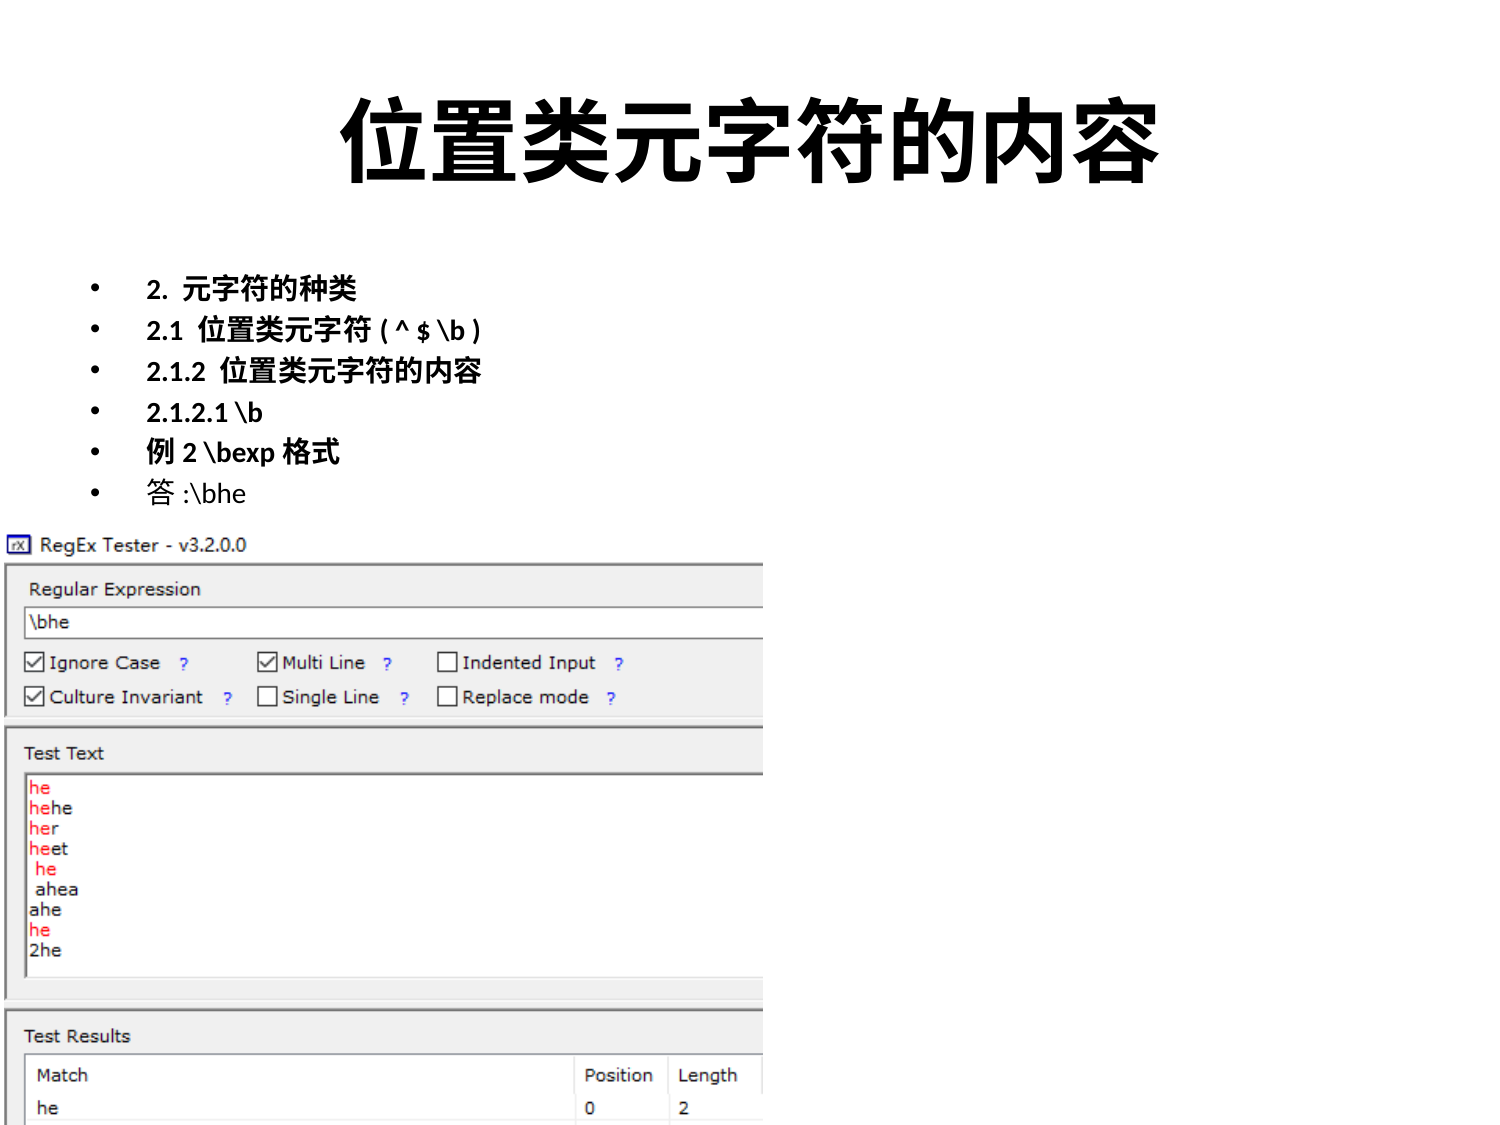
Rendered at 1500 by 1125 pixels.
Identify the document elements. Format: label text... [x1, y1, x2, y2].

picture [4, 526, 763, 1125]
list 2. 元字符的种类 2.1 位置类元字符( ^ $ \b ) 2.1.2 位置类元字符的内容 2.1.2.1 \b 例2 \bexp格式 答:\bhe [75, 262, 1425, 1005]
title 位置类元字符的内容 [75, 45, 1425, 233]
